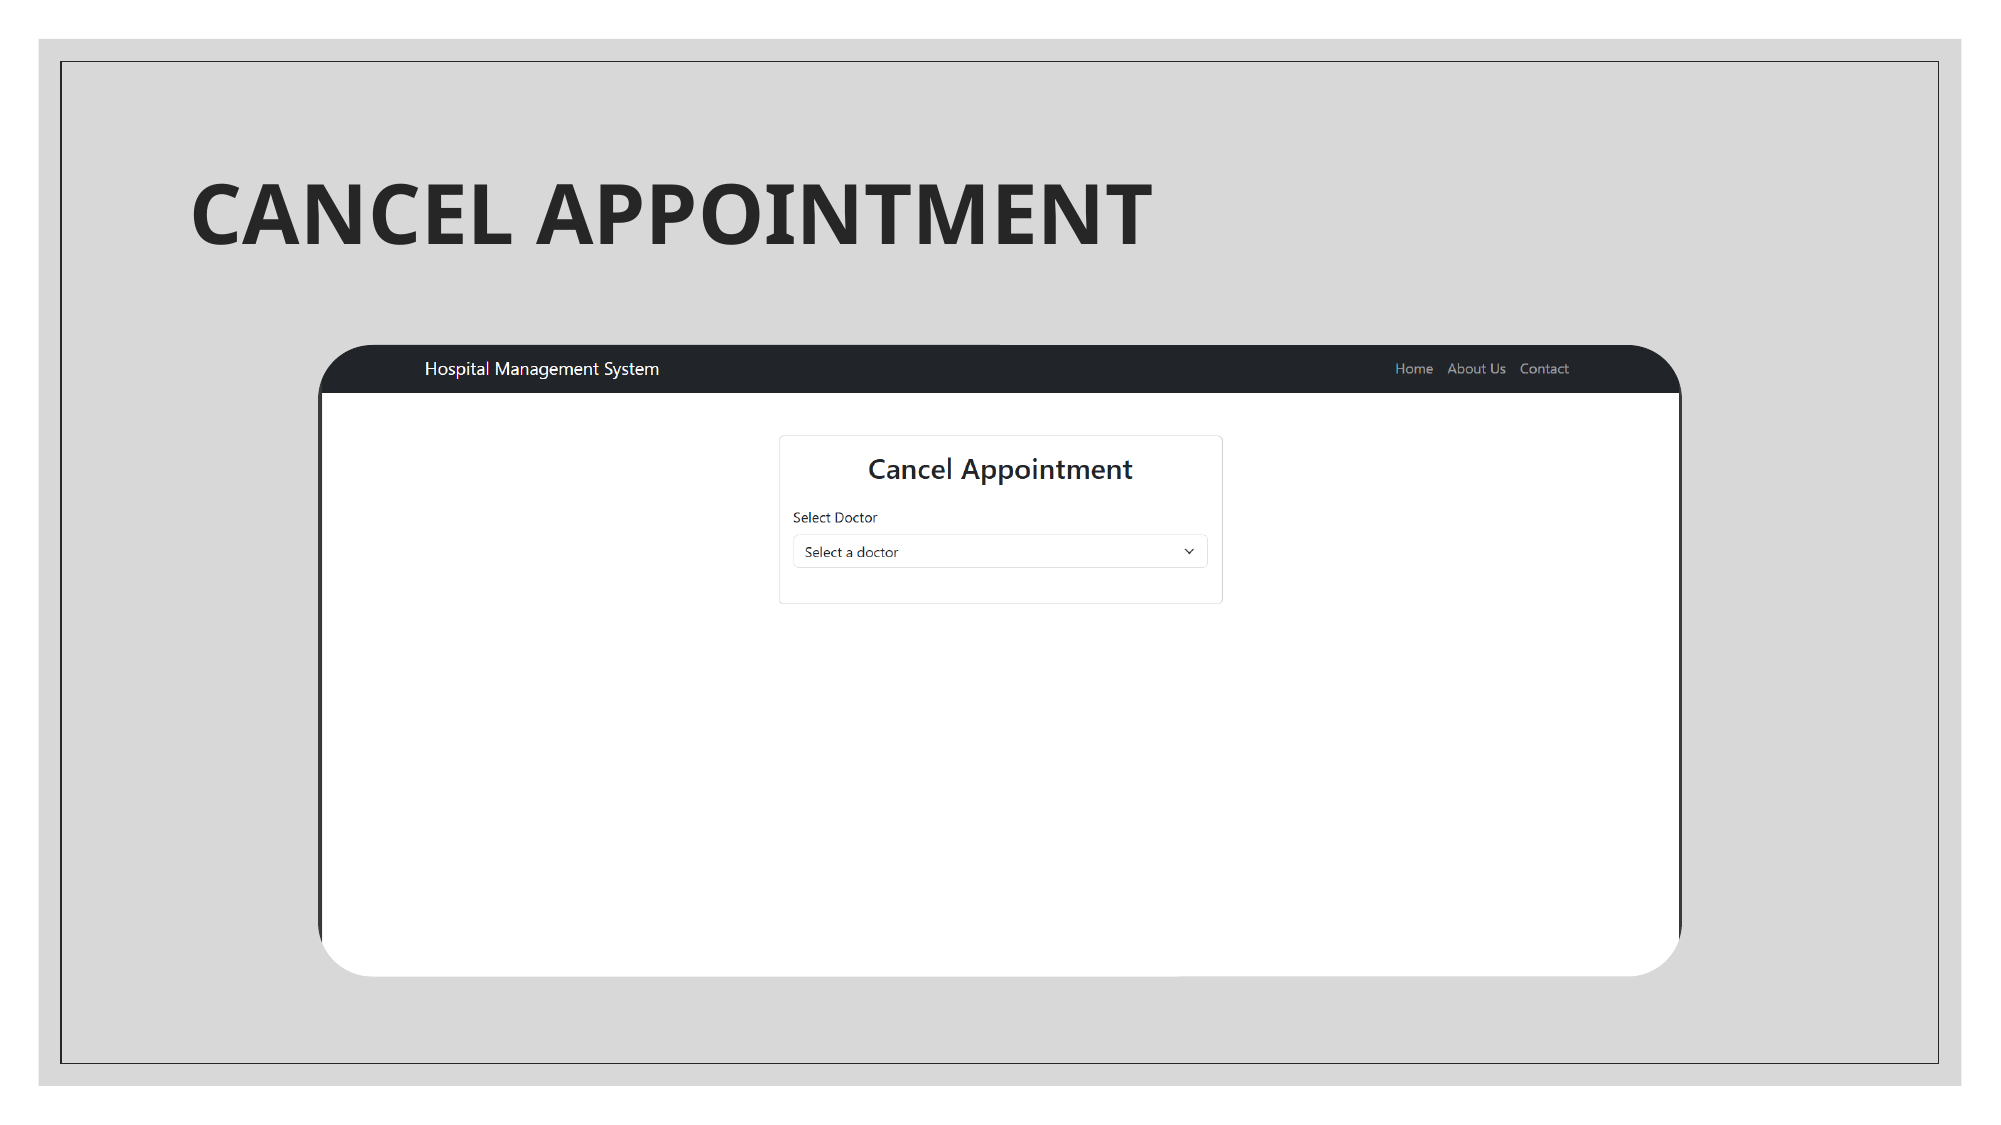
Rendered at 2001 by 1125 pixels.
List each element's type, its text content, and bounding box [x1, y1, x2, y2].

title CANCEL APPOINTMENT [174, 105, 1825, 331]
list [318, 344, 1682, 977]
